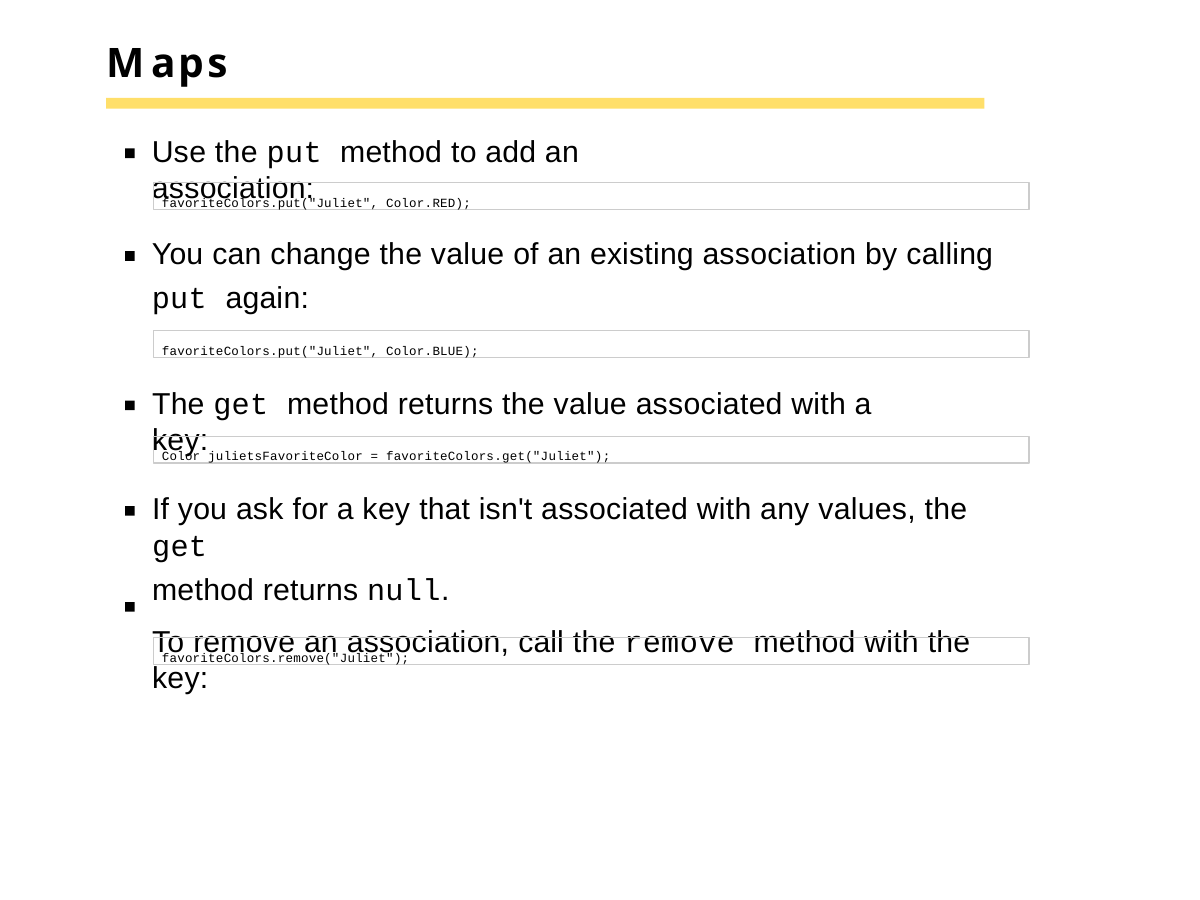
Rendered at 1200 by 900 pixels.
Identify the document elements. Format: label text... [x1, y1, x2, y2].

text_box [125, 602, 135, 612]
text_box The get method returns the value associated with a key: [149, 384, 928, 457]
text_box If you ask for a key that isn't associated with any values, the get method returns null. To remove an association, call the remove method with the key: [149, 489, 1031, 695]
text_box Use the put method to add an association: [149, 131, 742, 205]
title Maps [103, 37, 1097, 188]
text_box [125, 251, 135, 261]
text_box [125, 506, 135, 516]
text_box You can change the value of an existing association by calling put again: [149, 234, 997, 316]
text_box favoriteColors.put("Juliet", Color.BLUE); [153, 330, 1029, 358]
text_box favoriteColors.remove("Juliet"); [153, 637, 1029, 665]
text_box [125, 400, 135, 411]
text_box Color julietsFavoriteColor = favoriteColors.get("Juliet"); [153, 436, 1029, 464]
text_box [125, 148, 135, 159]
text_box favoriteColors.put("Juliet", Color.RED); [153, 182, 1029, 210]
